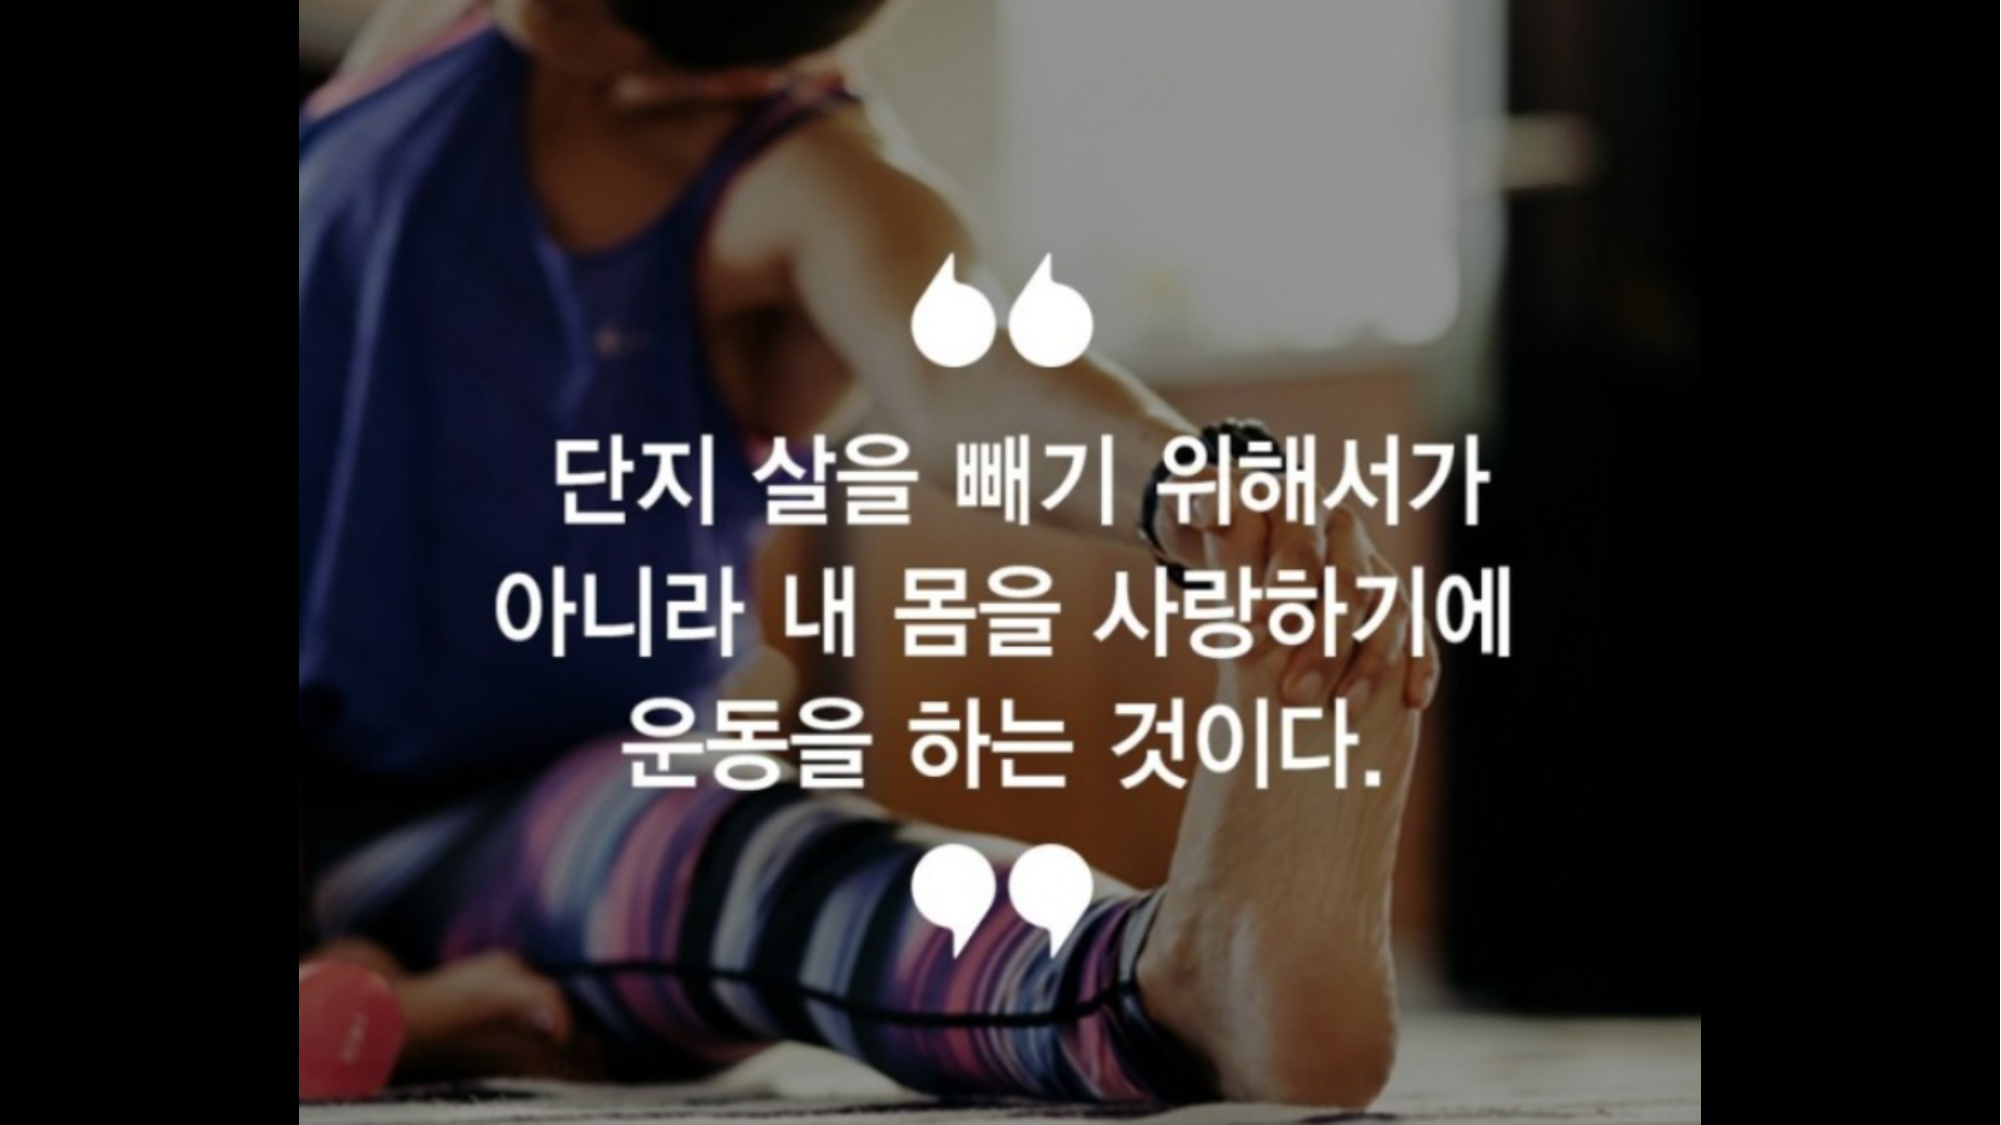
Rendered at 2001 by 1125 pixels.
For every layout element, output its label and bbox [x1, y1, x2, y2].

picture [299, 0, 1701, 1125]
